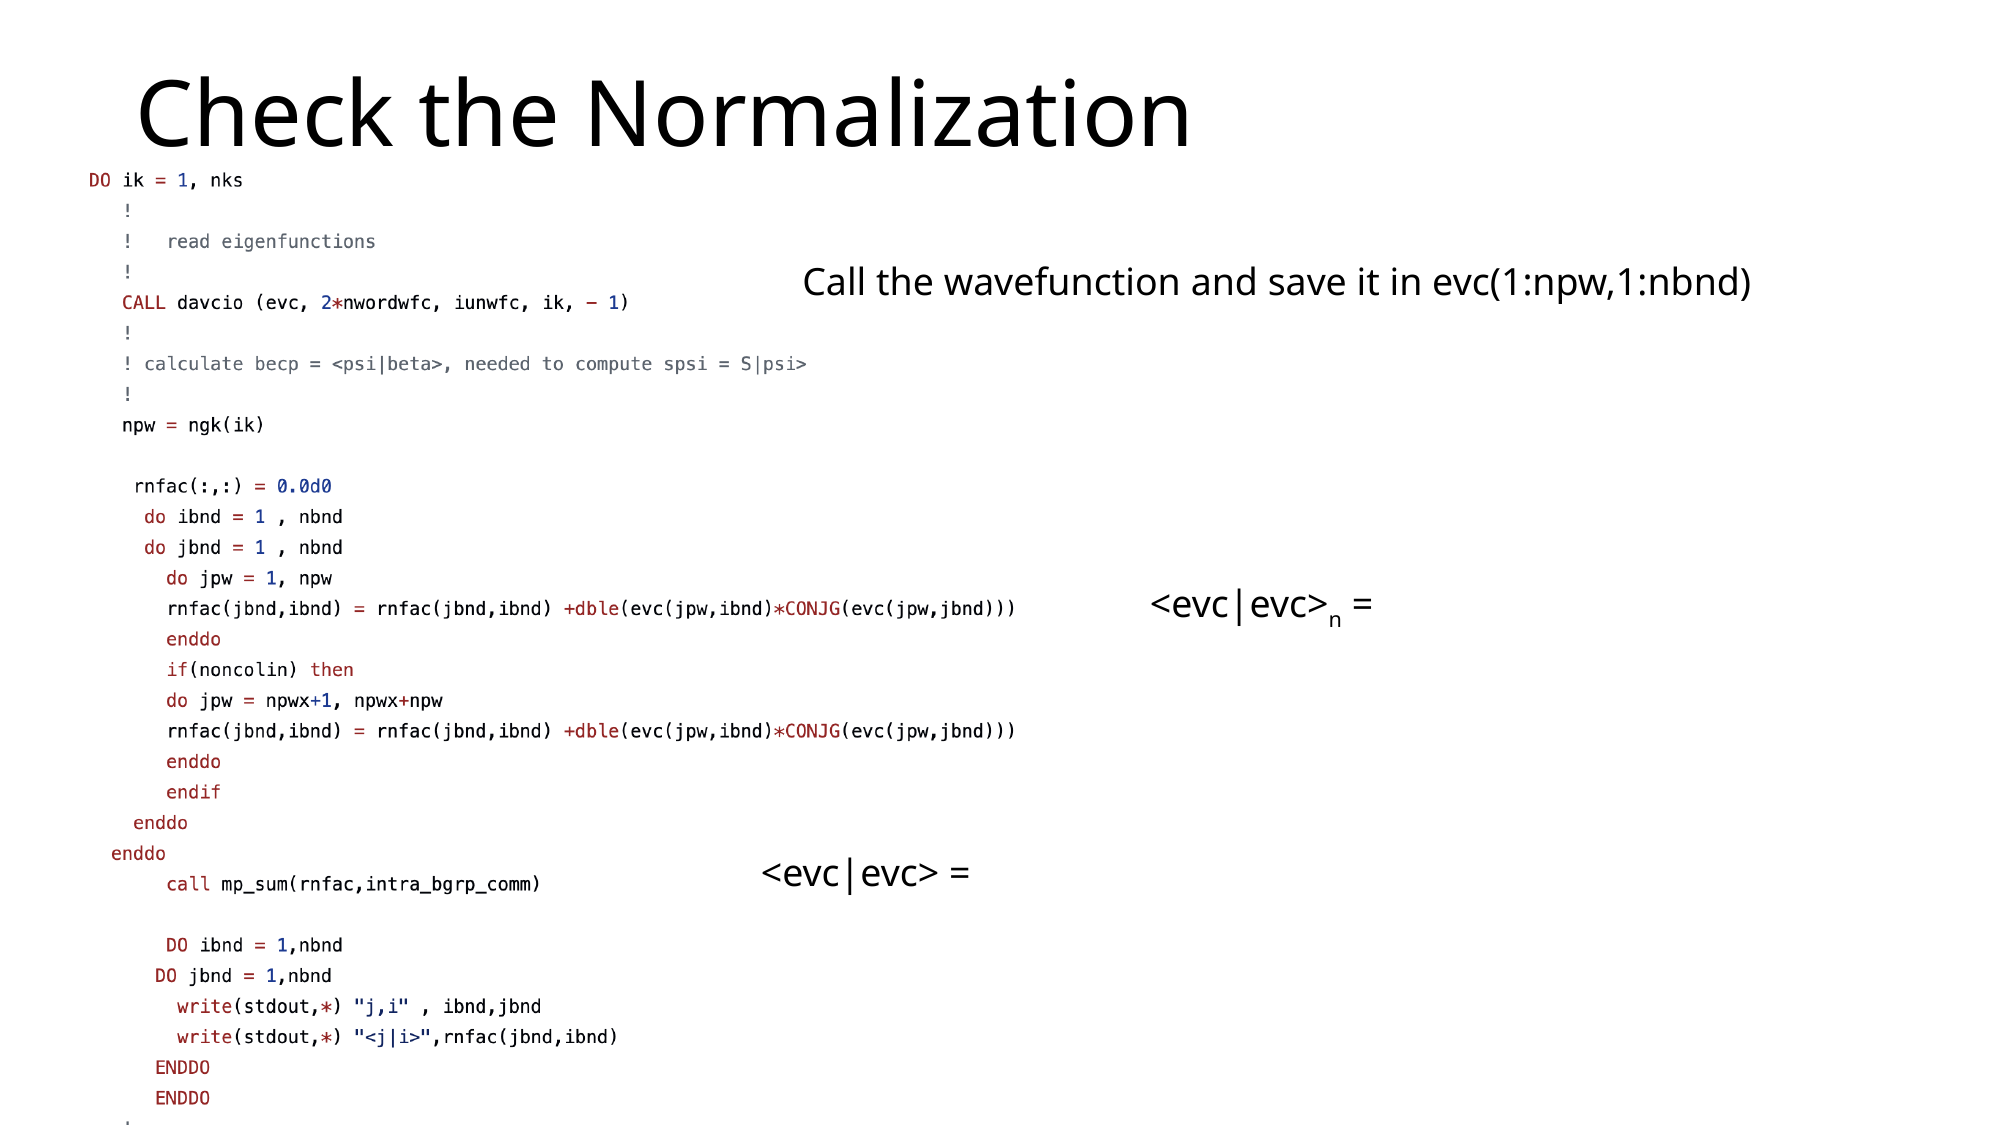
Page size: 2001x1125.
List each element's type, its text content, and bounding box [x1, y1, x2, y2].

text_box Call the wavefunction and save it in evc(1:npw,1:nbnd) [1047, 250, 1767, 311]
picture [45, 163, 1047, 1125]
title Check the Normalization [120, 7, 1846, 226]
